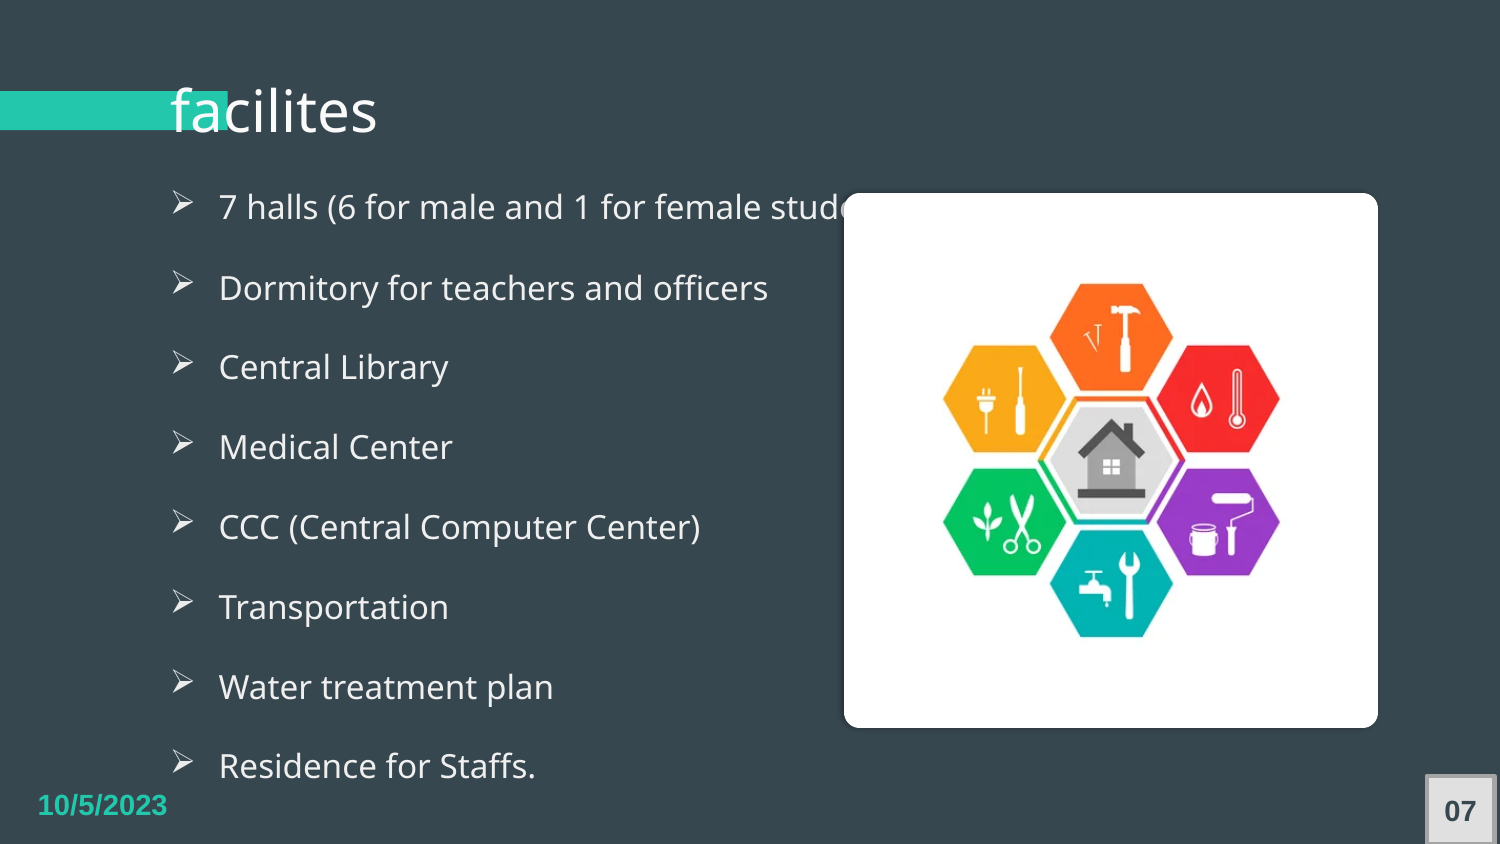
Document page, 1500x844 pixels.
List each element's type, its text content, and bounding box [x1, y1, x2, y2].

picture [874, 224, 1348, 697]
text_box 10/5/2023 [22, 785, 188, 822]
title facilites [155, 59, 1348, 142]
text_box 07 [1425, 774, 1497, 844]
subtitle 7 halls (6 for male and 1 for female students). Dormitory for teachers and officers Central Library Medical Center CCC (Central Computer Center) Transportation Water treatment plan Residence for Staffs. [128, 141, 1122, 703]
